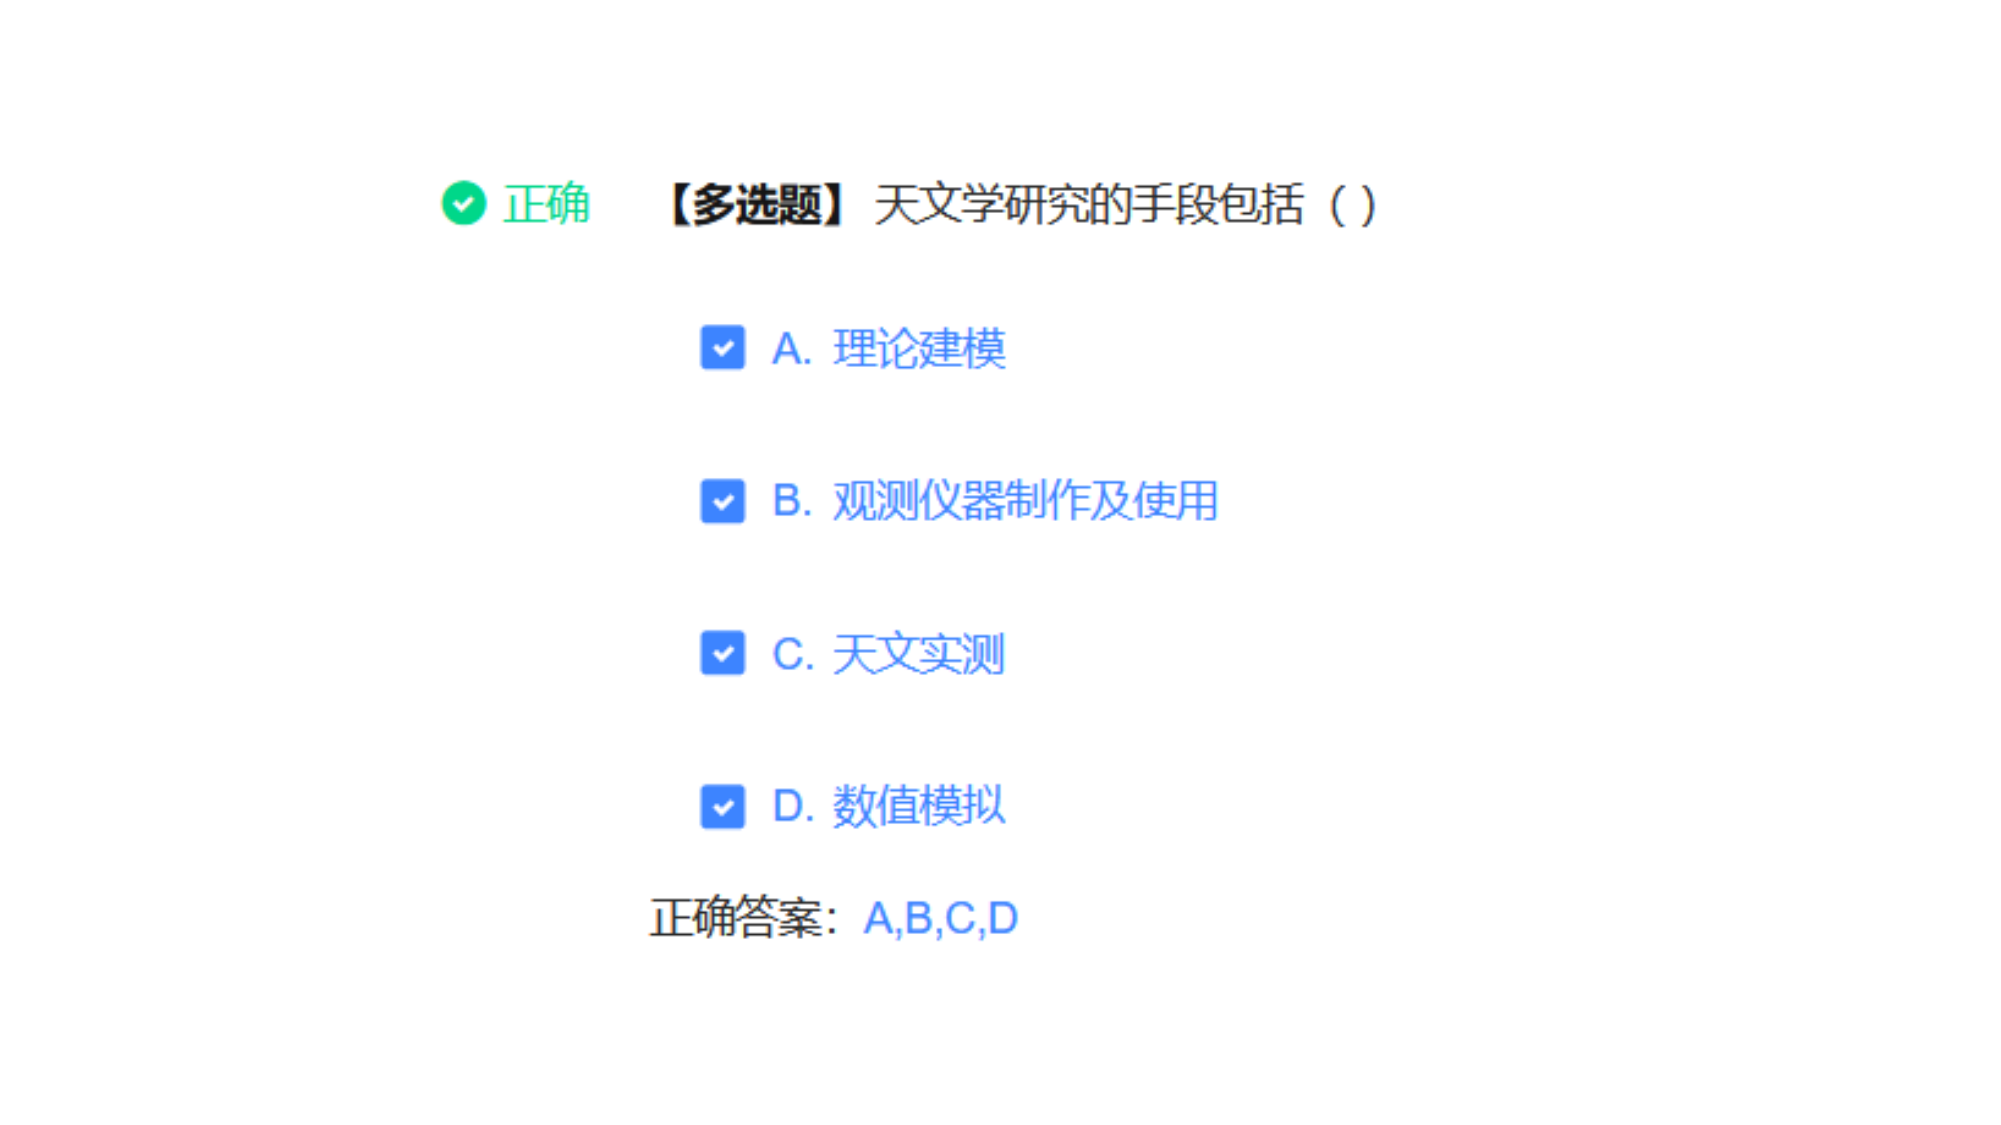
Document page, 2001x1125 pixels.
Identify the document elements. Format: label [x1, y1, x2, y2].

picture [429, 147, 1571, 978]
